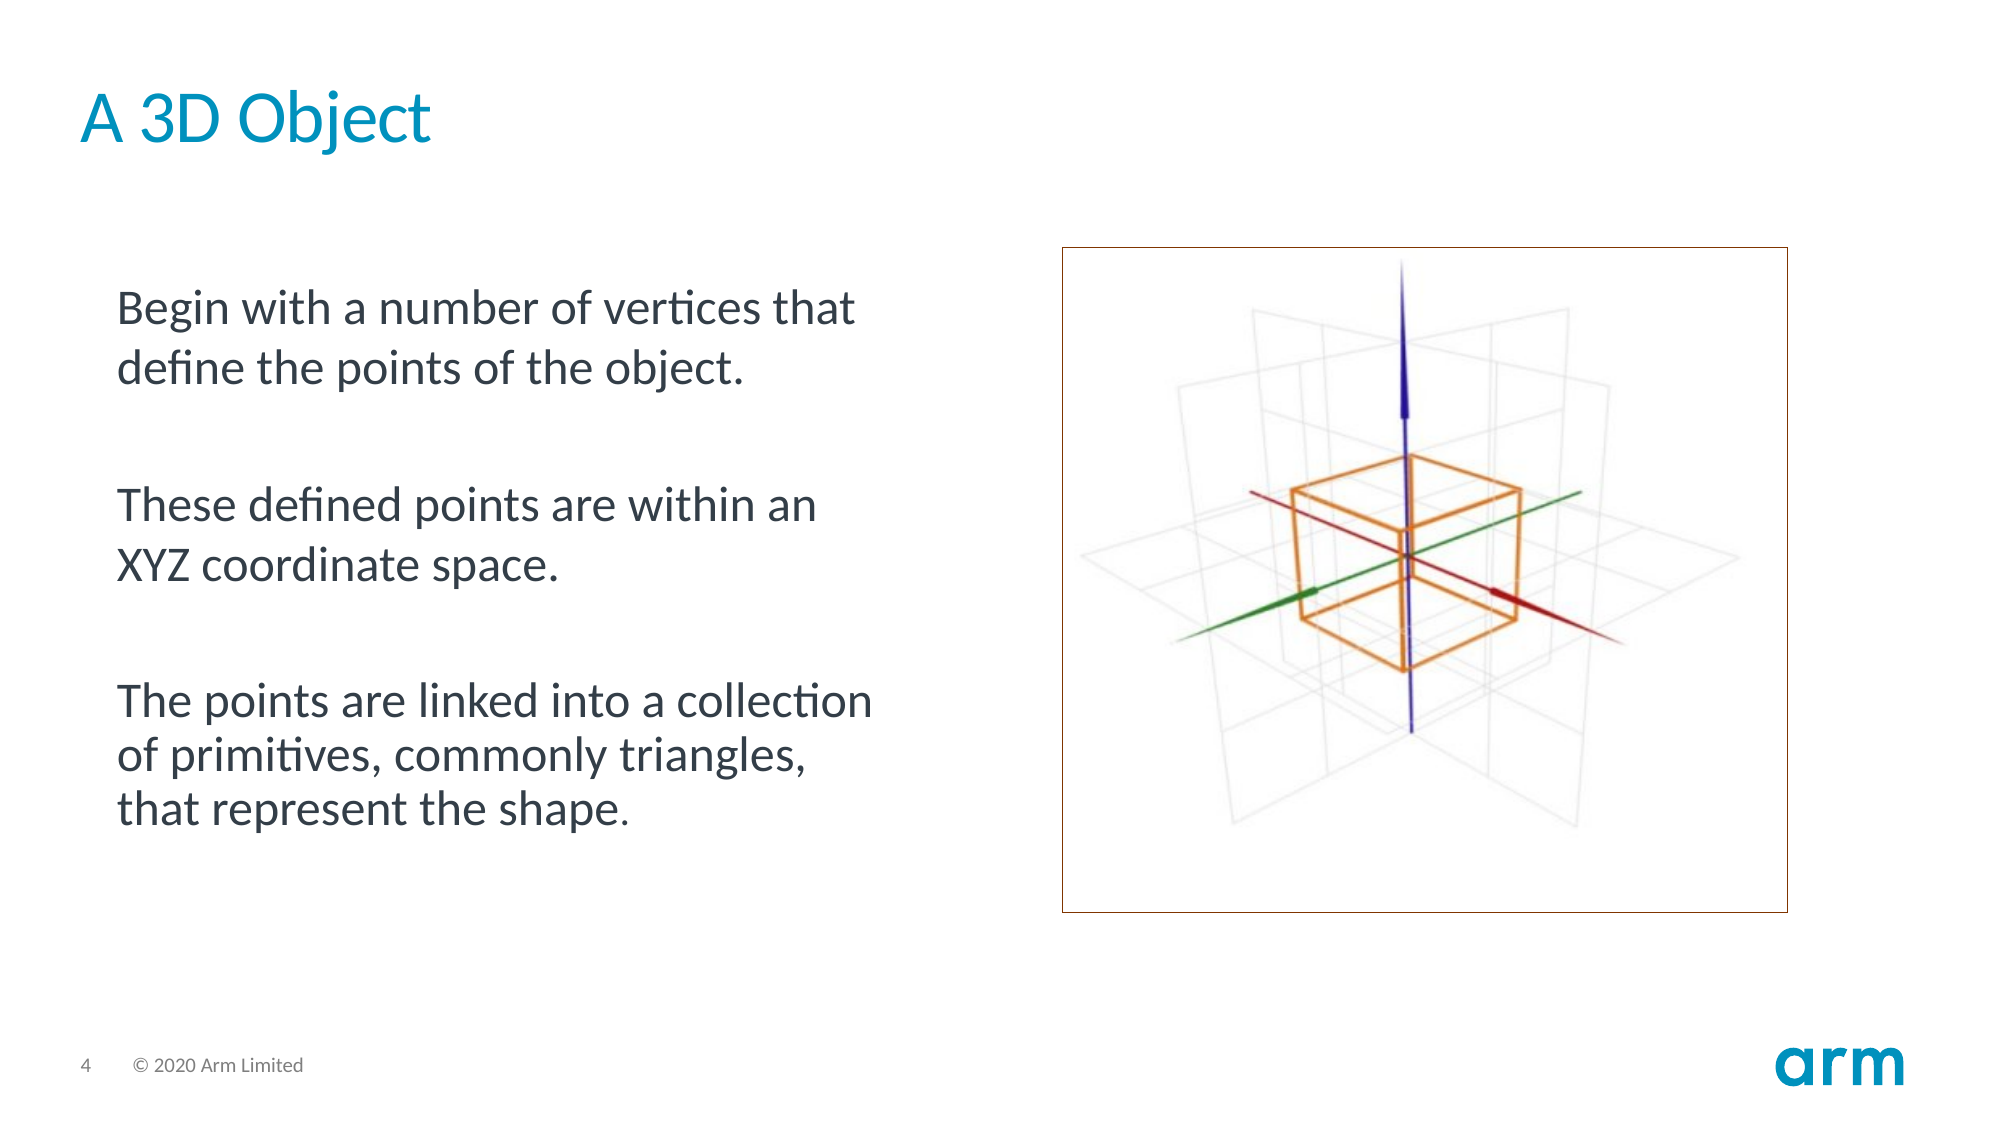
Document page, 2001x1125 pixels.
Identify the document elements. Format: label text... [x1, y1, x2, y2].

list The points are linked into a collection of primitives, commonly triangles, that represent the shape. [116, 674, 888, 814]
title A 3D Object [80, 48, 1915, 158]
text_box Begin with a number of vertices that define the points of the object. These defined points are within an XYZ coordinate space. [116, 274, 888, 414]
picture [1062, 247, 1788, 913]
